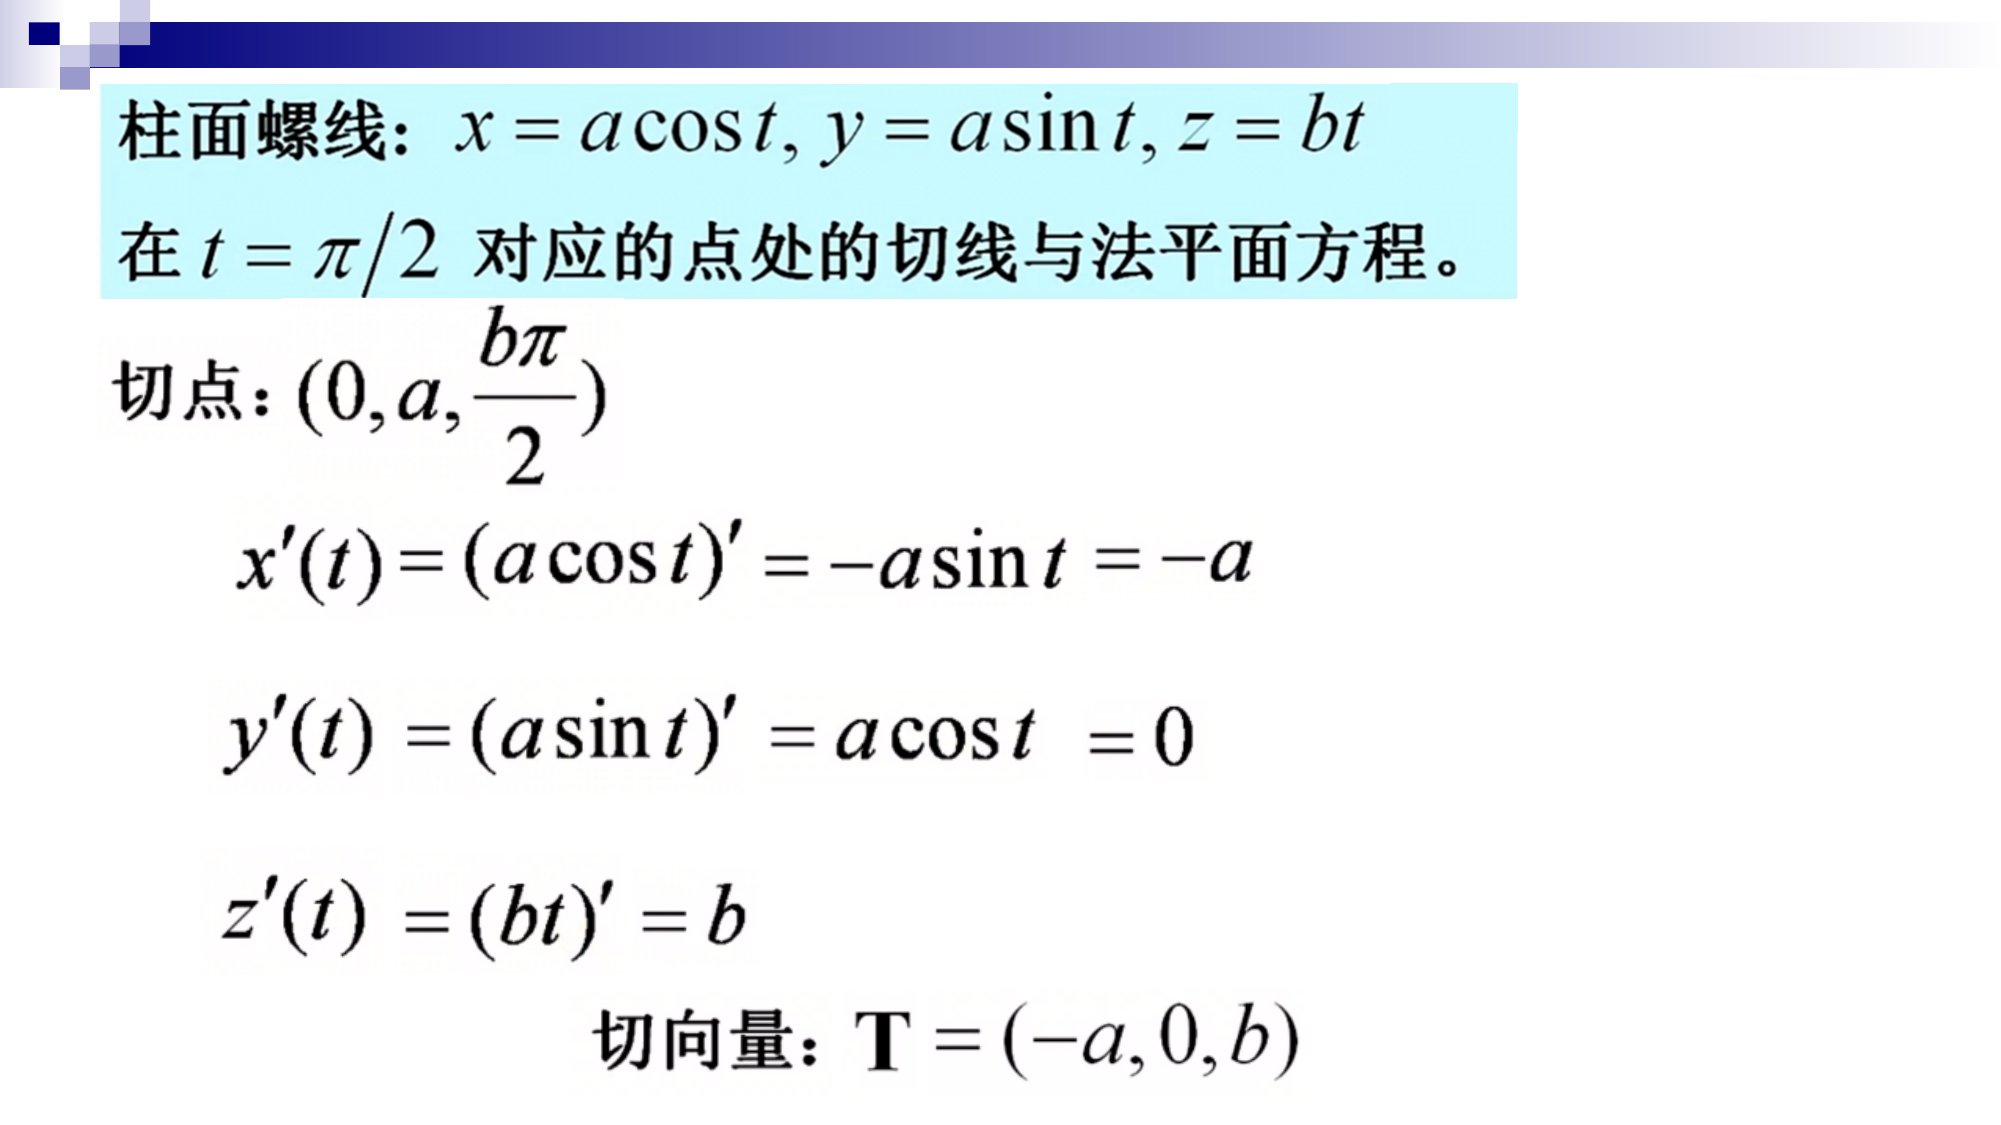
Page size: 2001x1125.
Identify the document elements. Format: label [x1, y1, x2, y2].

picture [1081, 699, 1209, 781]
picture [633, 868, 759, 966]
picture [395, 854, 623, 974]
picture [202, 680, 382, 795]
picture [842, 988, 917, 1098]
picture [96, 82, 1518, 621]
picture [757, 690, 1047, 781]
picture [927, 988, 1307, 1100]
picture [757, 520, 1075, 609]
picture [392, 677, 744, 795]
picture [199, 846, 386, 975]
picture [1081, 520, 1259, 601]
picture [567, 991, 832, 1095]
